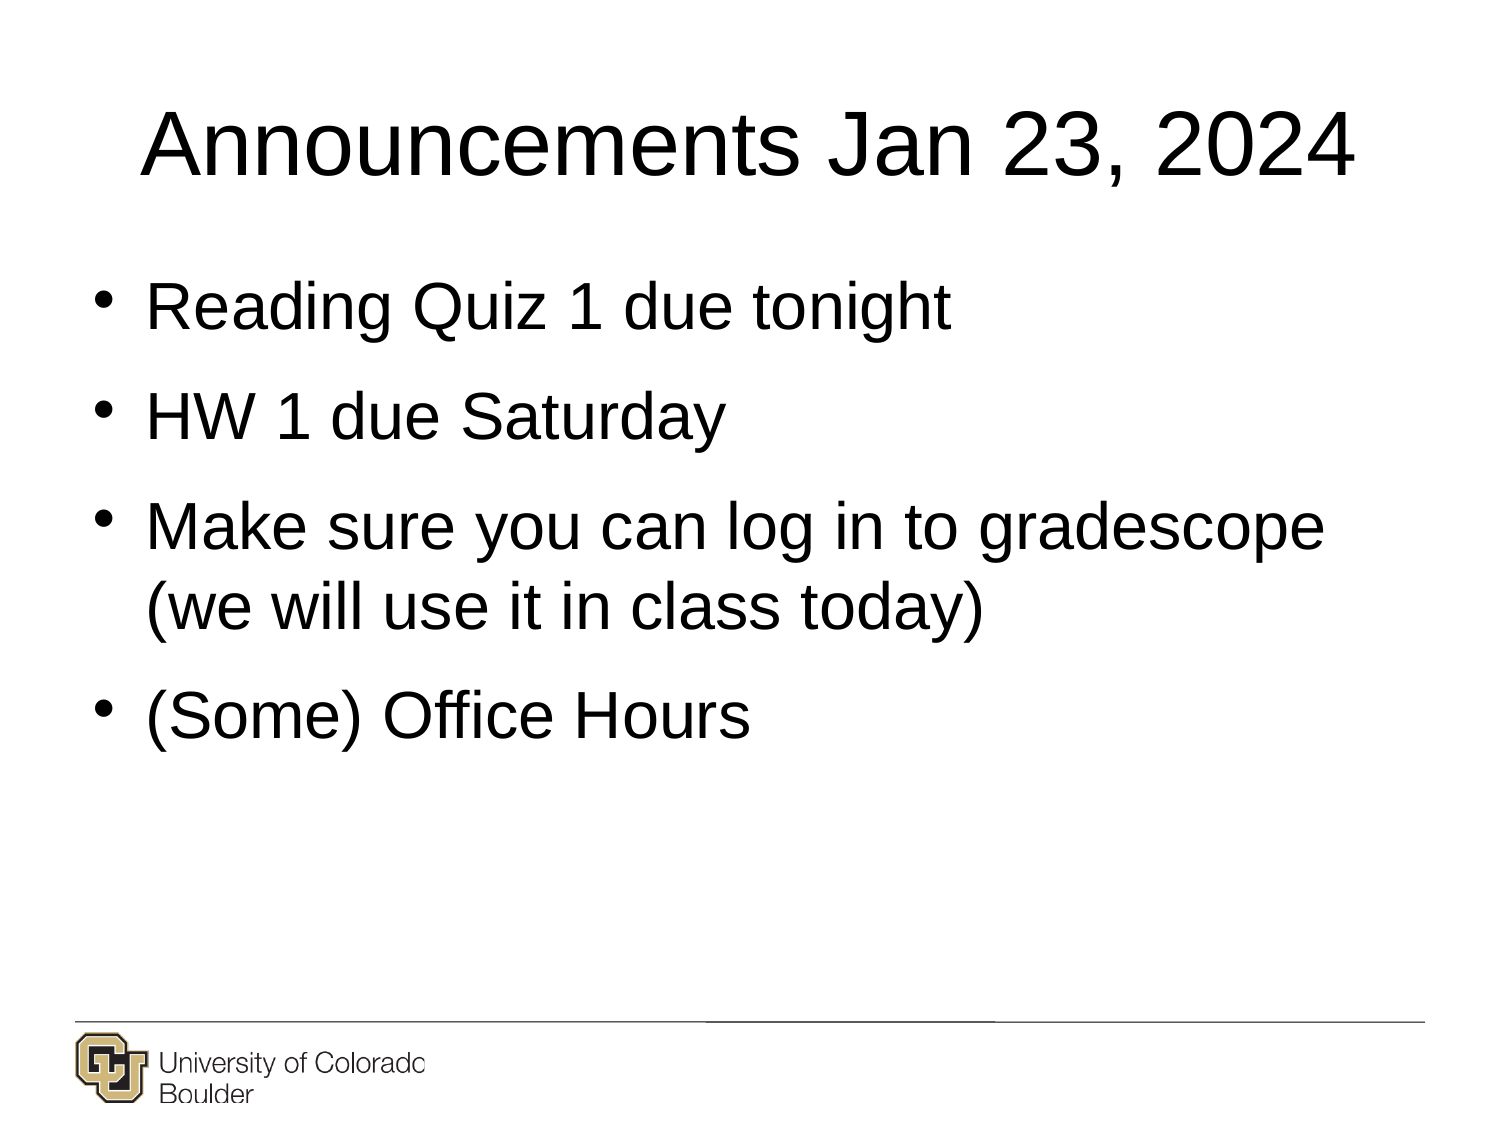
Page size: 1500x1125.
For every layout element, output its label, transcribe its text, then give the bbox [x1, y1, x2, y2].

title Announcements Jan 23, 2024 [75, 44, 1425, 233]
list Reading Quiz 1 due tonight HW 1 due Saturday Make sure you can log in to gradescope (we will use it in class today) (Some) Office Hours [75, 263, 1425, 916]
